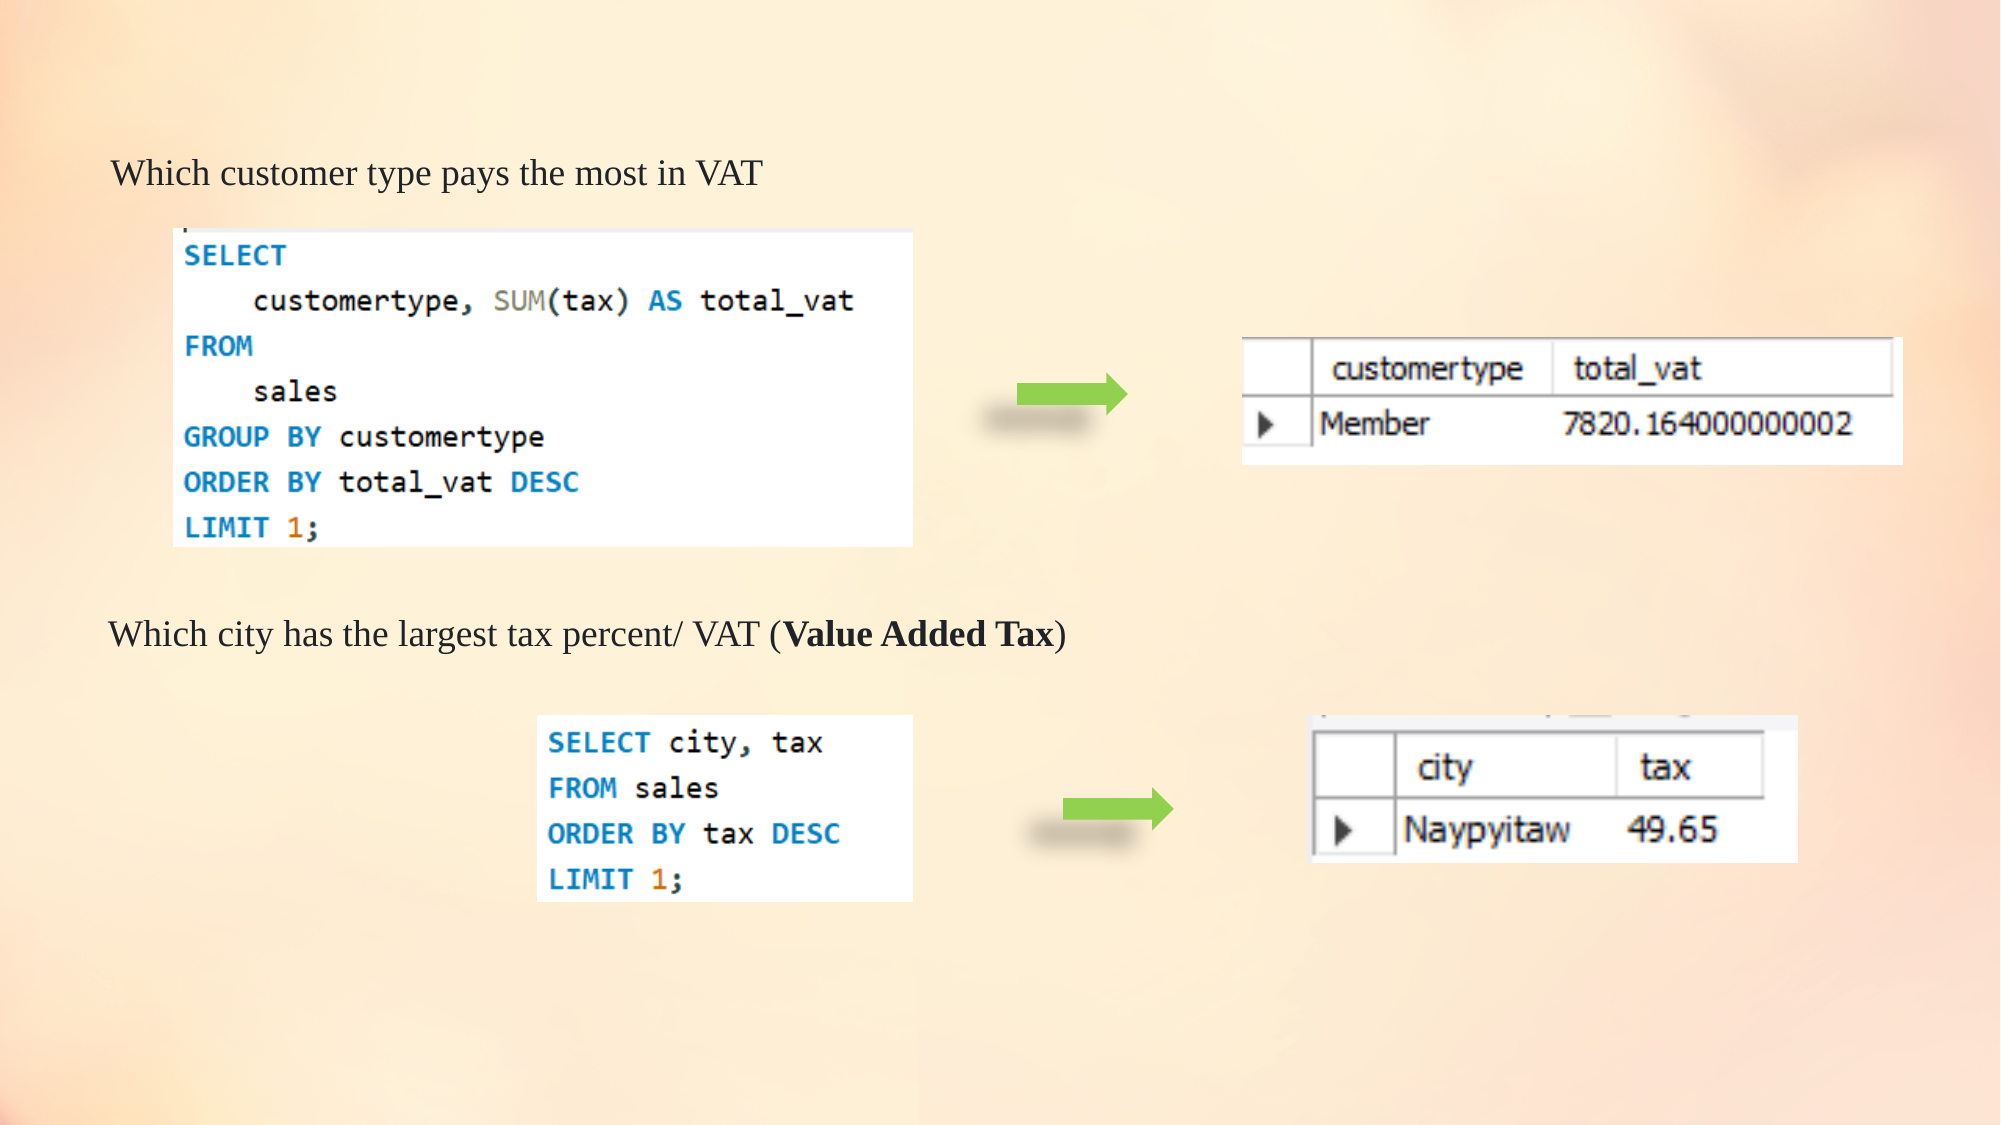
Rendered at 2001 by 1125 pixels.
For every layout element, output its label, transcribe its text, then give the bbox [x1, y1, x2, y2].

text_box Which city has the largest tax percent/ VAT (Value Added Tax) [93, 601, 1330, 661]
text_box [1015, 368, 1131, 420]
picture [0, 0, 2001, 1125]
text_box [1061, 783, 1177, 835]
text_box Which customer type pays the most in VAT [95, 140, 780, 201]
